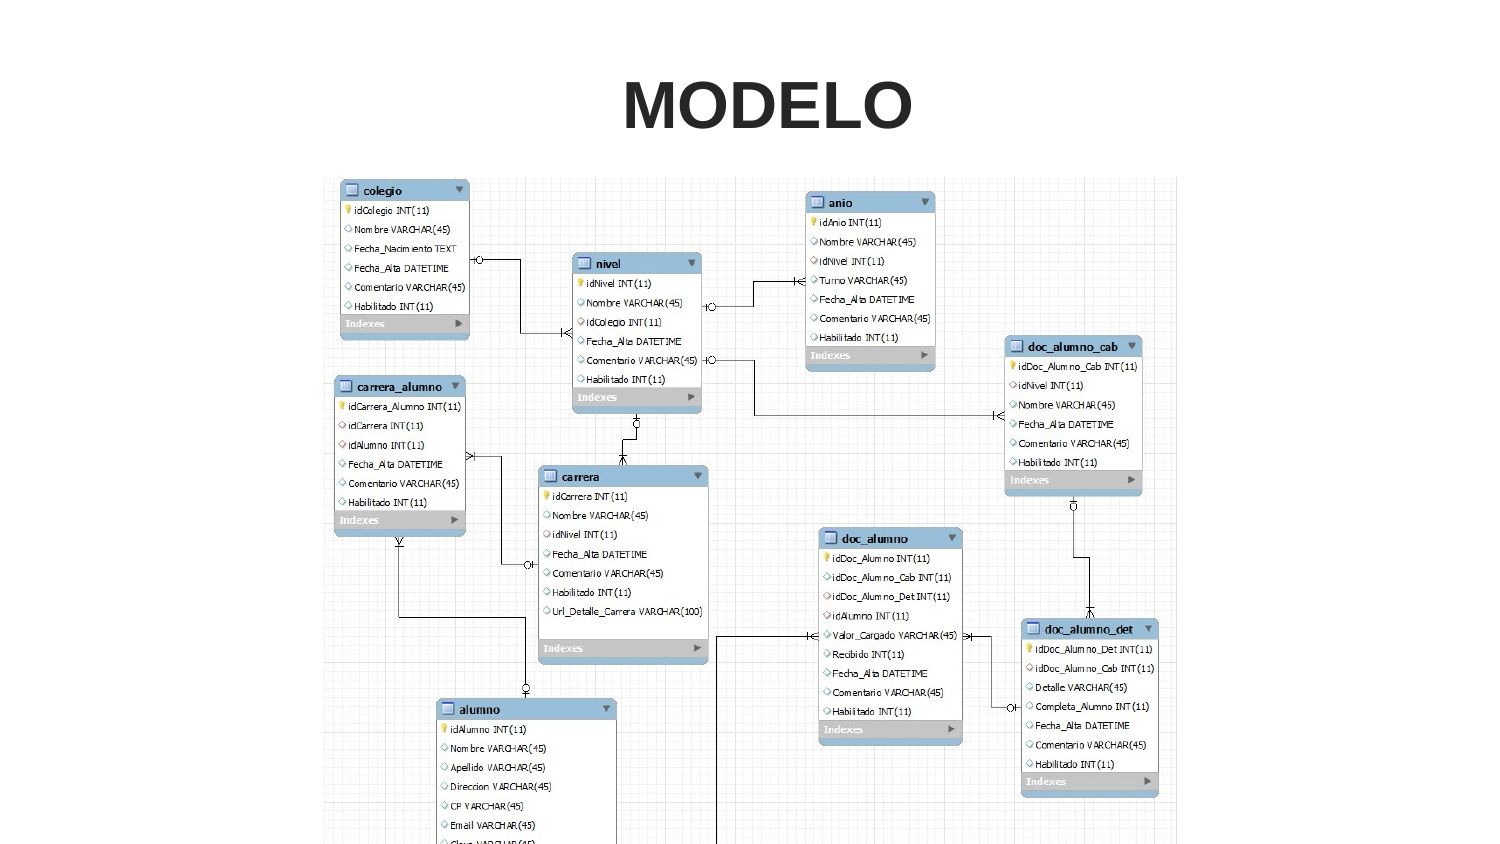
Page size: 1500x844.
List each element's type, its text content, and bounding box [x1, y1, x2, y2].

text_box MODELO [18, 27, 1500, 177]
picture [323, 176, 1177, 844]
